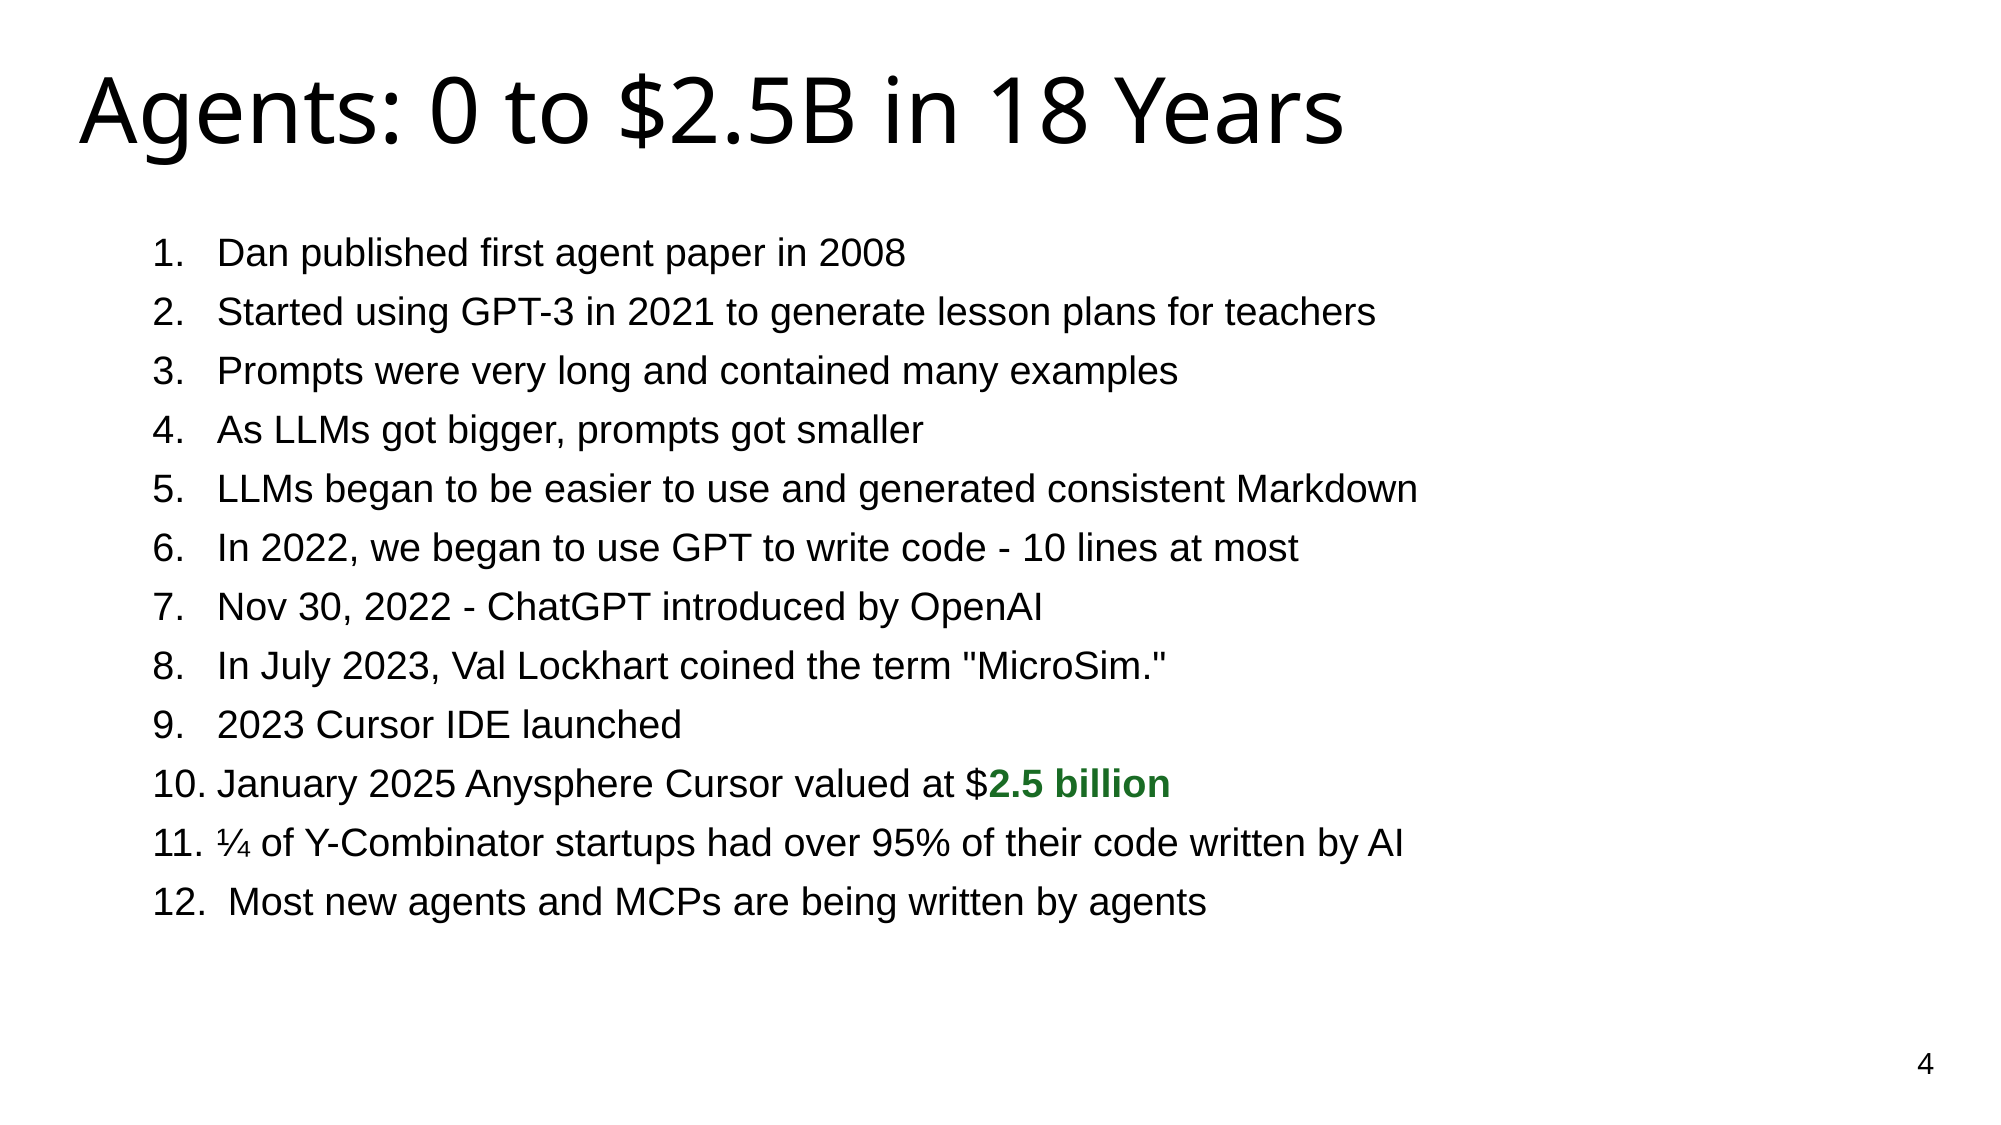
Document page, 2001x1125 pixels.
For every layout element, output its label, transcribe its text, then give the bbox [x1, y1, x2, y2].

list Dan published first agent paper in 2008 Started using GPT-3 in 2021 to generate lesson plans for teachers Prompts were very long and contained many examples As LLMs got bigger, prompts got smaller LLMs began to be easier to use and generated consistent Markdown In 2022, we began to use GPT to write code - 10 lines at most Nov 30, 2022 - ChatGPT introduced by OpenAI In July 2023, Val Lockhart coined the term "MicroSim." 2023 Cursor IDE launched January 2025 Anysphere Cursor valued at $2.5 billion ¼ of Y-Combinator startups had over 95% of their code written by AI Most new agents and MCPs are being written by agents [137, 225, 1863, 940]
title Agents: 0 to $2.5B in 18 Years [64, 29, 1790, 197]
slide_number 4 [1499, 1035, 1949, 1096]
